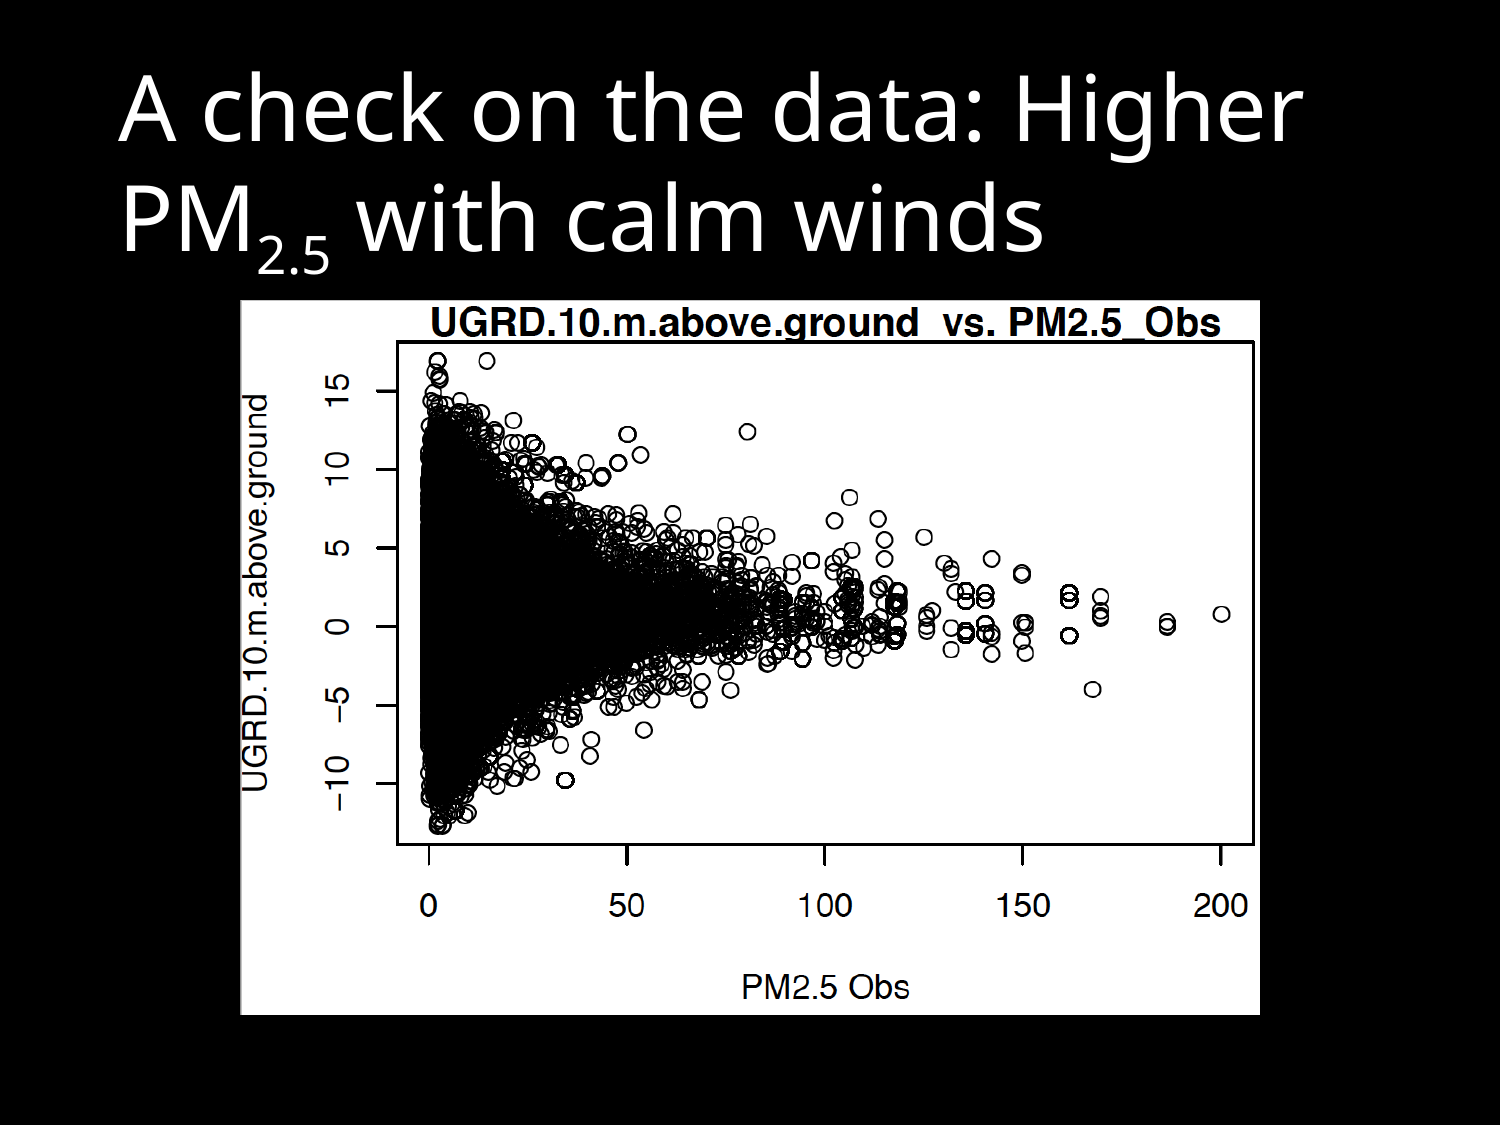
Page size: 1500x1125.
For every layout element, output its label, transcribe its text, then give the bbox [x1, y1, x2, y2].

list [240, 300, 1260, 1015]
title A check on the data: Higher PM2.5 with calm winds [103, 59, 1397, 278]
